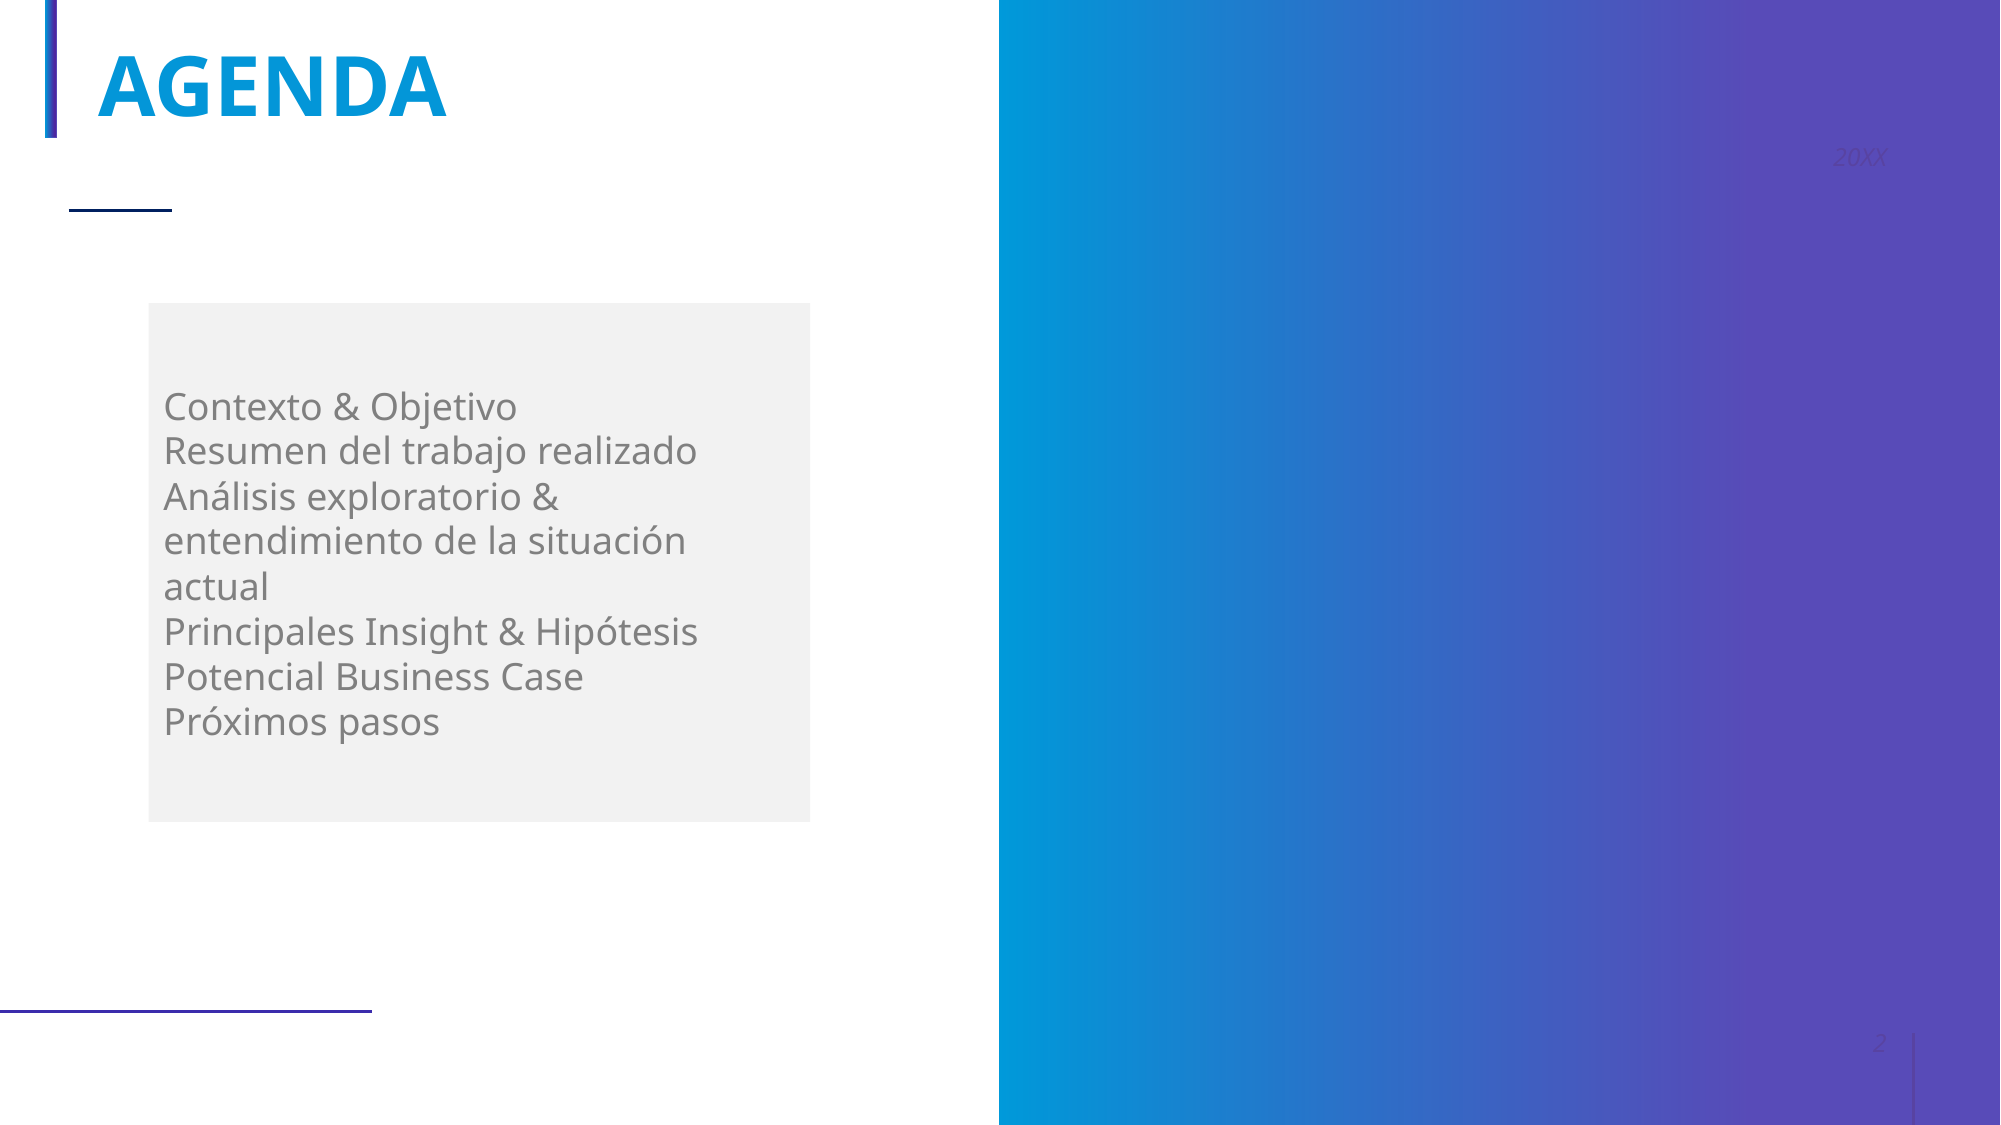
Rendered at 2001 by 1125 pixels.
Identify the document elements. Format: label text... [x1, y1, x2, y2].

text_box AGENDA [84, 37, 764, 138]
title CONTENIDO DIAPOSITIVA [95, 0, 775, 252]
text_box [999, 0, 2000, 1125]
text_box Contexto & Objetivo Resumen del trabajo realizado Análisis exploratorio & entendimiento de la situación actual Principales Insight & Hipótesis Potencial Business Case Próximos pasos [147, 302, 811, 823]
text_box [44, 0, 57, 138]
